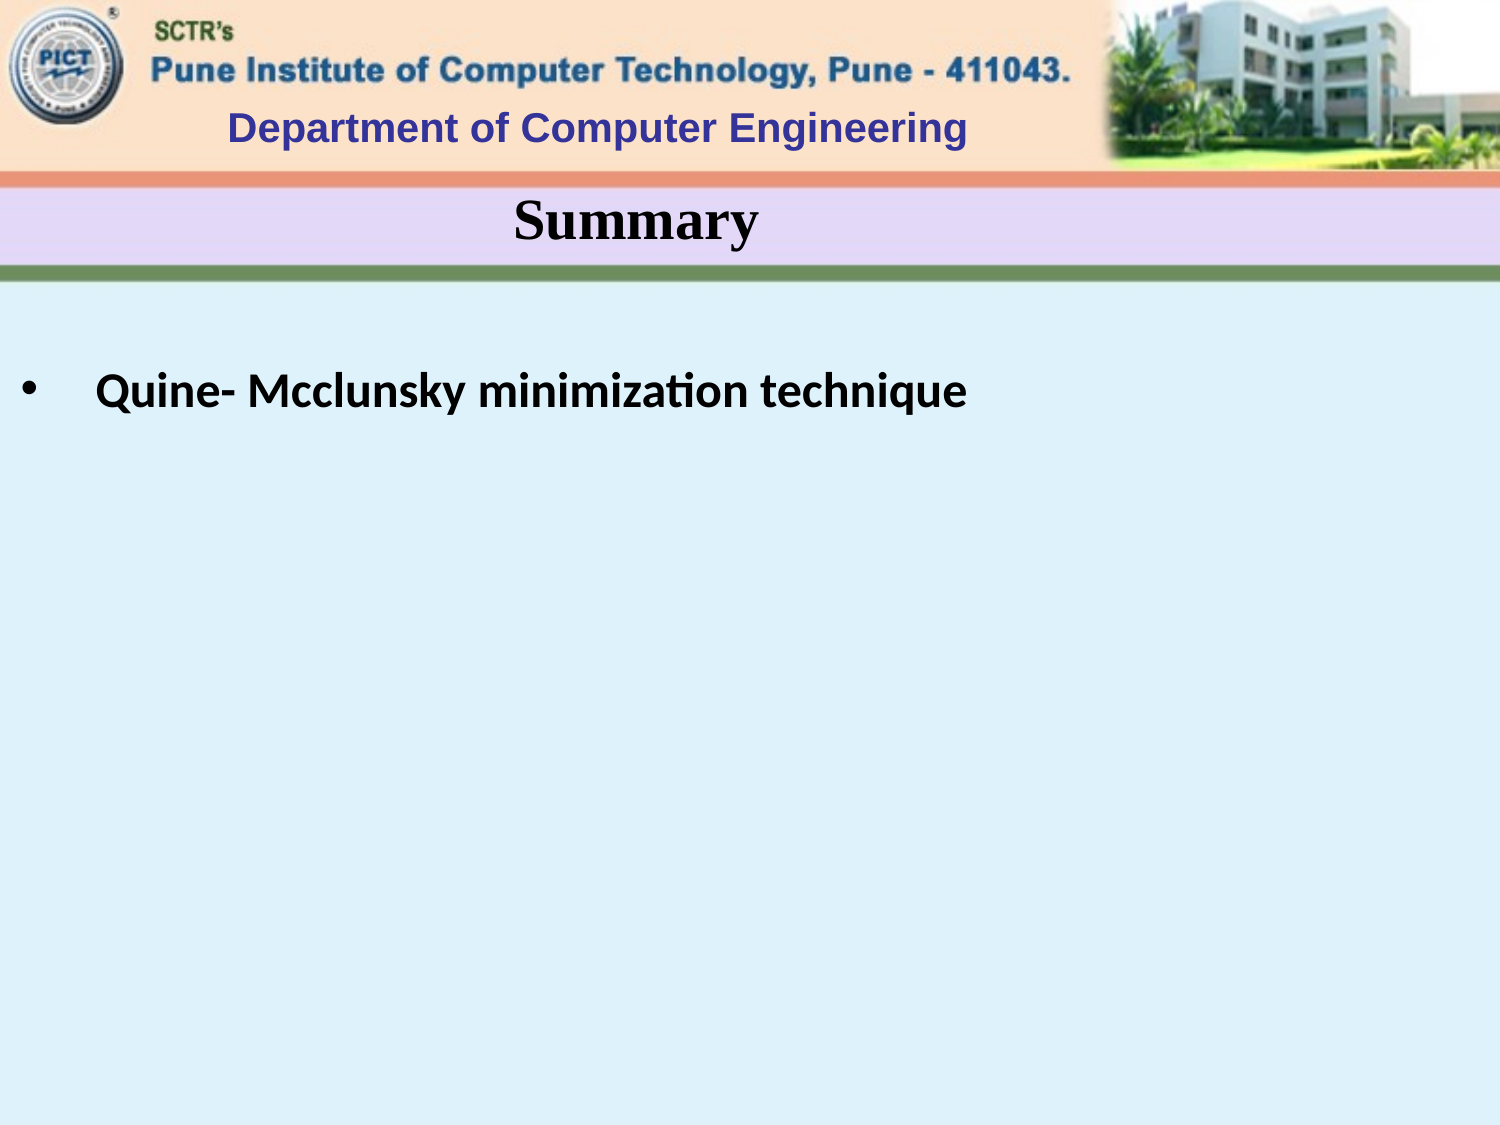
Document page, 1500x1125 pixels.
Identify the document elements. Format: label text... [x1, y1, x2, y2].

text_box Department of Computer Engineering [225, 98, 972, 151]
text_box Quine- Mcclunsky minimization technique [5, 349, 984, 575]
title Summary [35, 181, 1238, 536]
picture [0, 0, 1500, 1125]
